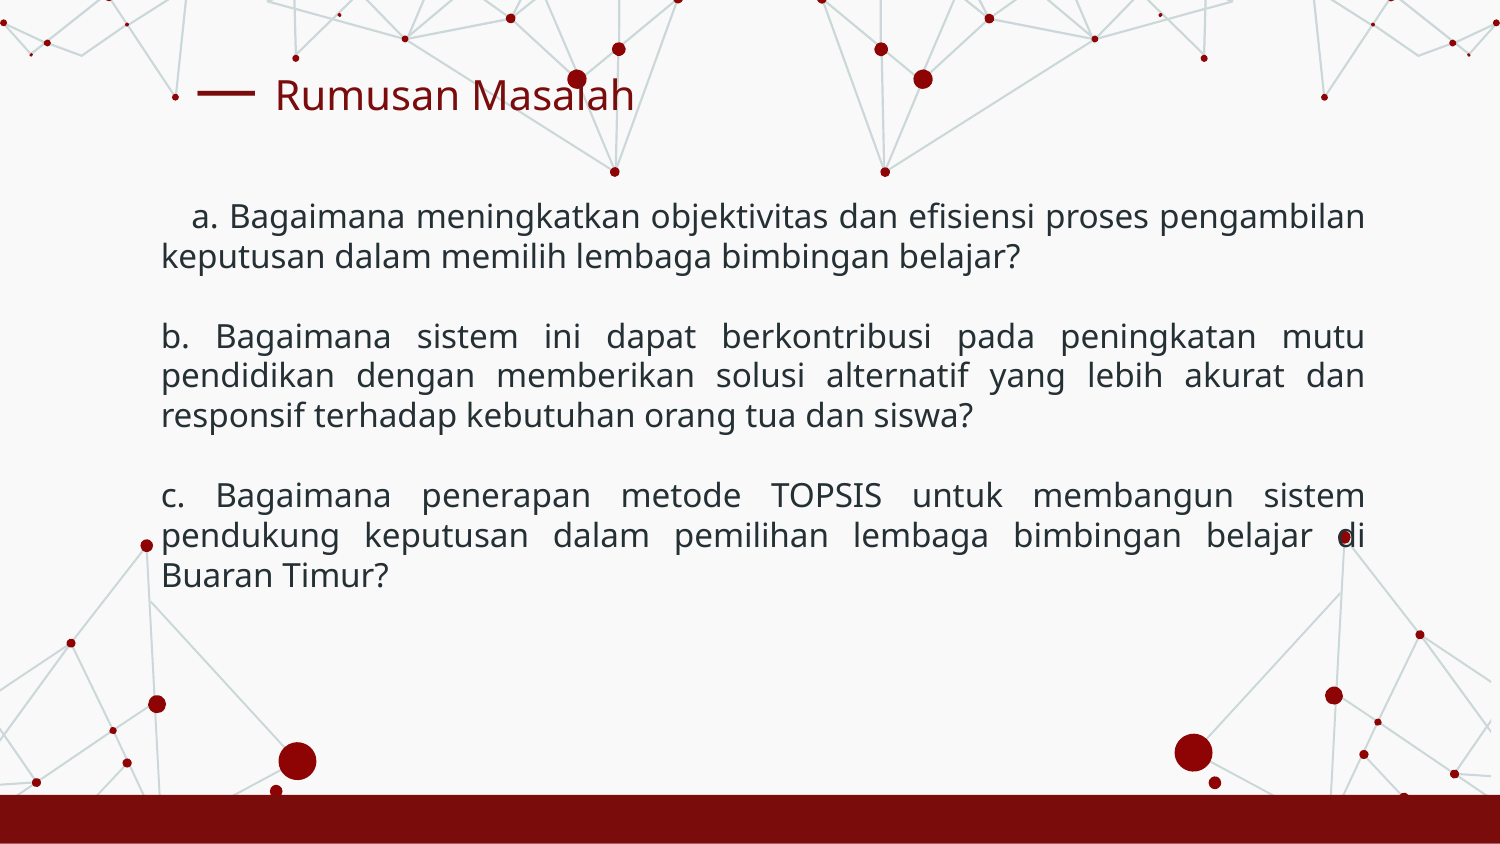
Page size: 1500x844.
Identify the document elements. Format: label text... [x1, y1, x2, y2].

subtitle a. Bagaimana meningkatkan objektivitas dan efisiensi proses pengambilan keputusan dalam memilih lembaga bimbingan belajar? b. Bagaimana sistem ini dapat berkontribusi pada peningkatan mutu pendidikan dengan memberikan solusi alternatif yang lebih akurat dan responsif terhadap kebutuhan orang tua dan siswa? c. Bagaimana penerapan metode TOPSIS untuk membangun sistem pendukung keputusan dalam pemilihan lembaga bimbingan belajar di Buaran Timur? [145, 180, 1383, 725]
title — Rumusan Masalah [0, 32, 832, 120]
